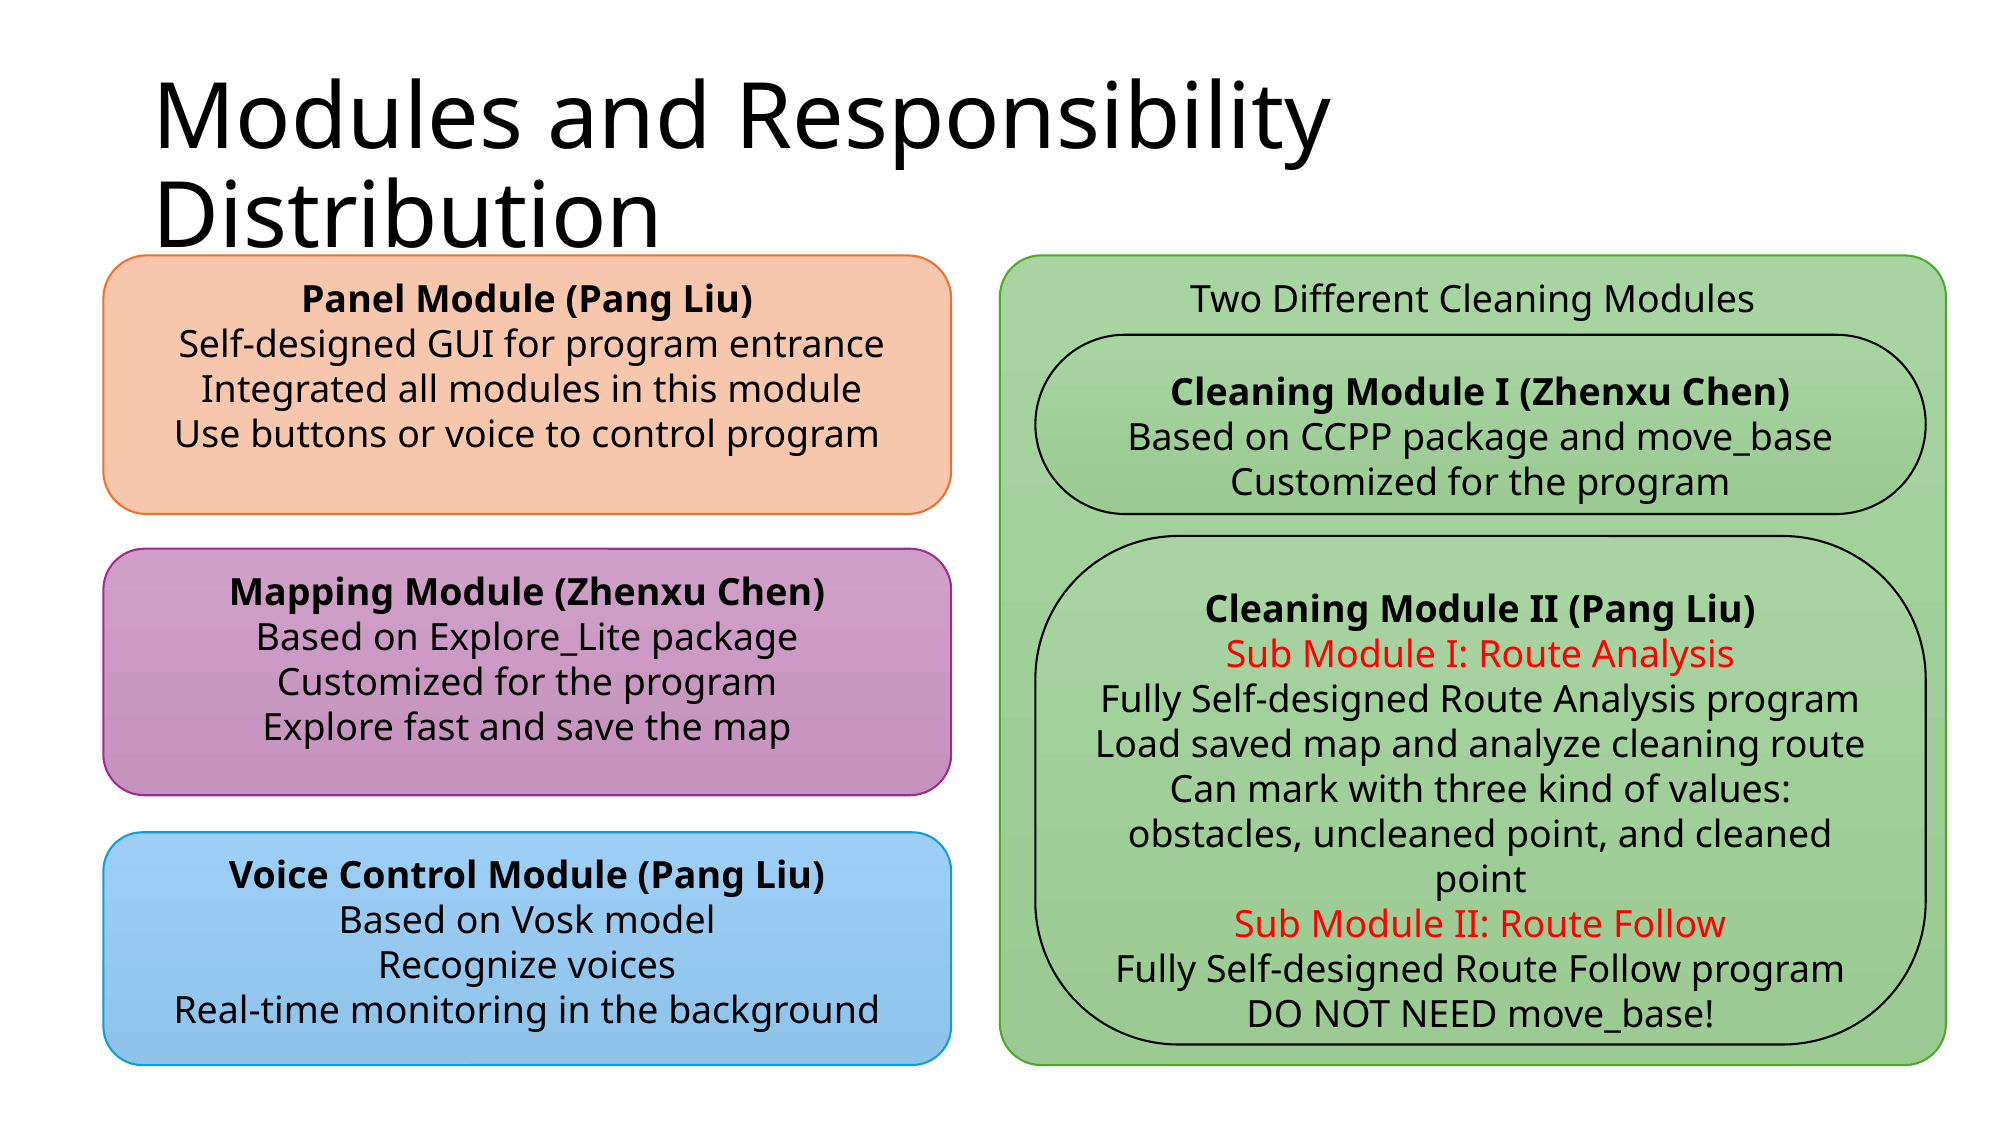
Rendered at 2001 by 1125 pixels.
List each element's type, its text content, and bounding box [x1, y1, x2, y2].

title Modules and Responsibility Distribution [137, 59, 1863, 278]
text_box Cleaning Module II (Pang Liu) Sub Module I: Route Analysis Fully Self-designed Route Analysis program Load saved map and analyze cleaning route Can mark with three kind of values: obstacles, uncleaned point, and cleaned point Sub Module II: Route Follow Fully Self-designed Route Follow program DO NOT NEED move_base! [1034, 534, 1927, 1046]
text_box Two Different Cleaning Modules [998, 254, 1948, 1067]
text_box Voice Control Module (Pang Liu) Based on Vosk model Recognize voices Real-time monitoring in the background [102, 831, 953, 1067]
text_box Mapping Module (Zhenxu Chen) Based on Explore_Lite package Customized for the program Explore fast and save the map [102, 547, 953, 797]
text_box Panel Module (Pang Liu) Self-designed GUI for program entrance Integrated all modules in this module Use buttons or voice to control program [102, 254, 953, 516]
text_box Cleaning Module I (Zhenxu Chen) Based on CCPP package and move_base Customized for the program [1034, 333, 1927, 516]
